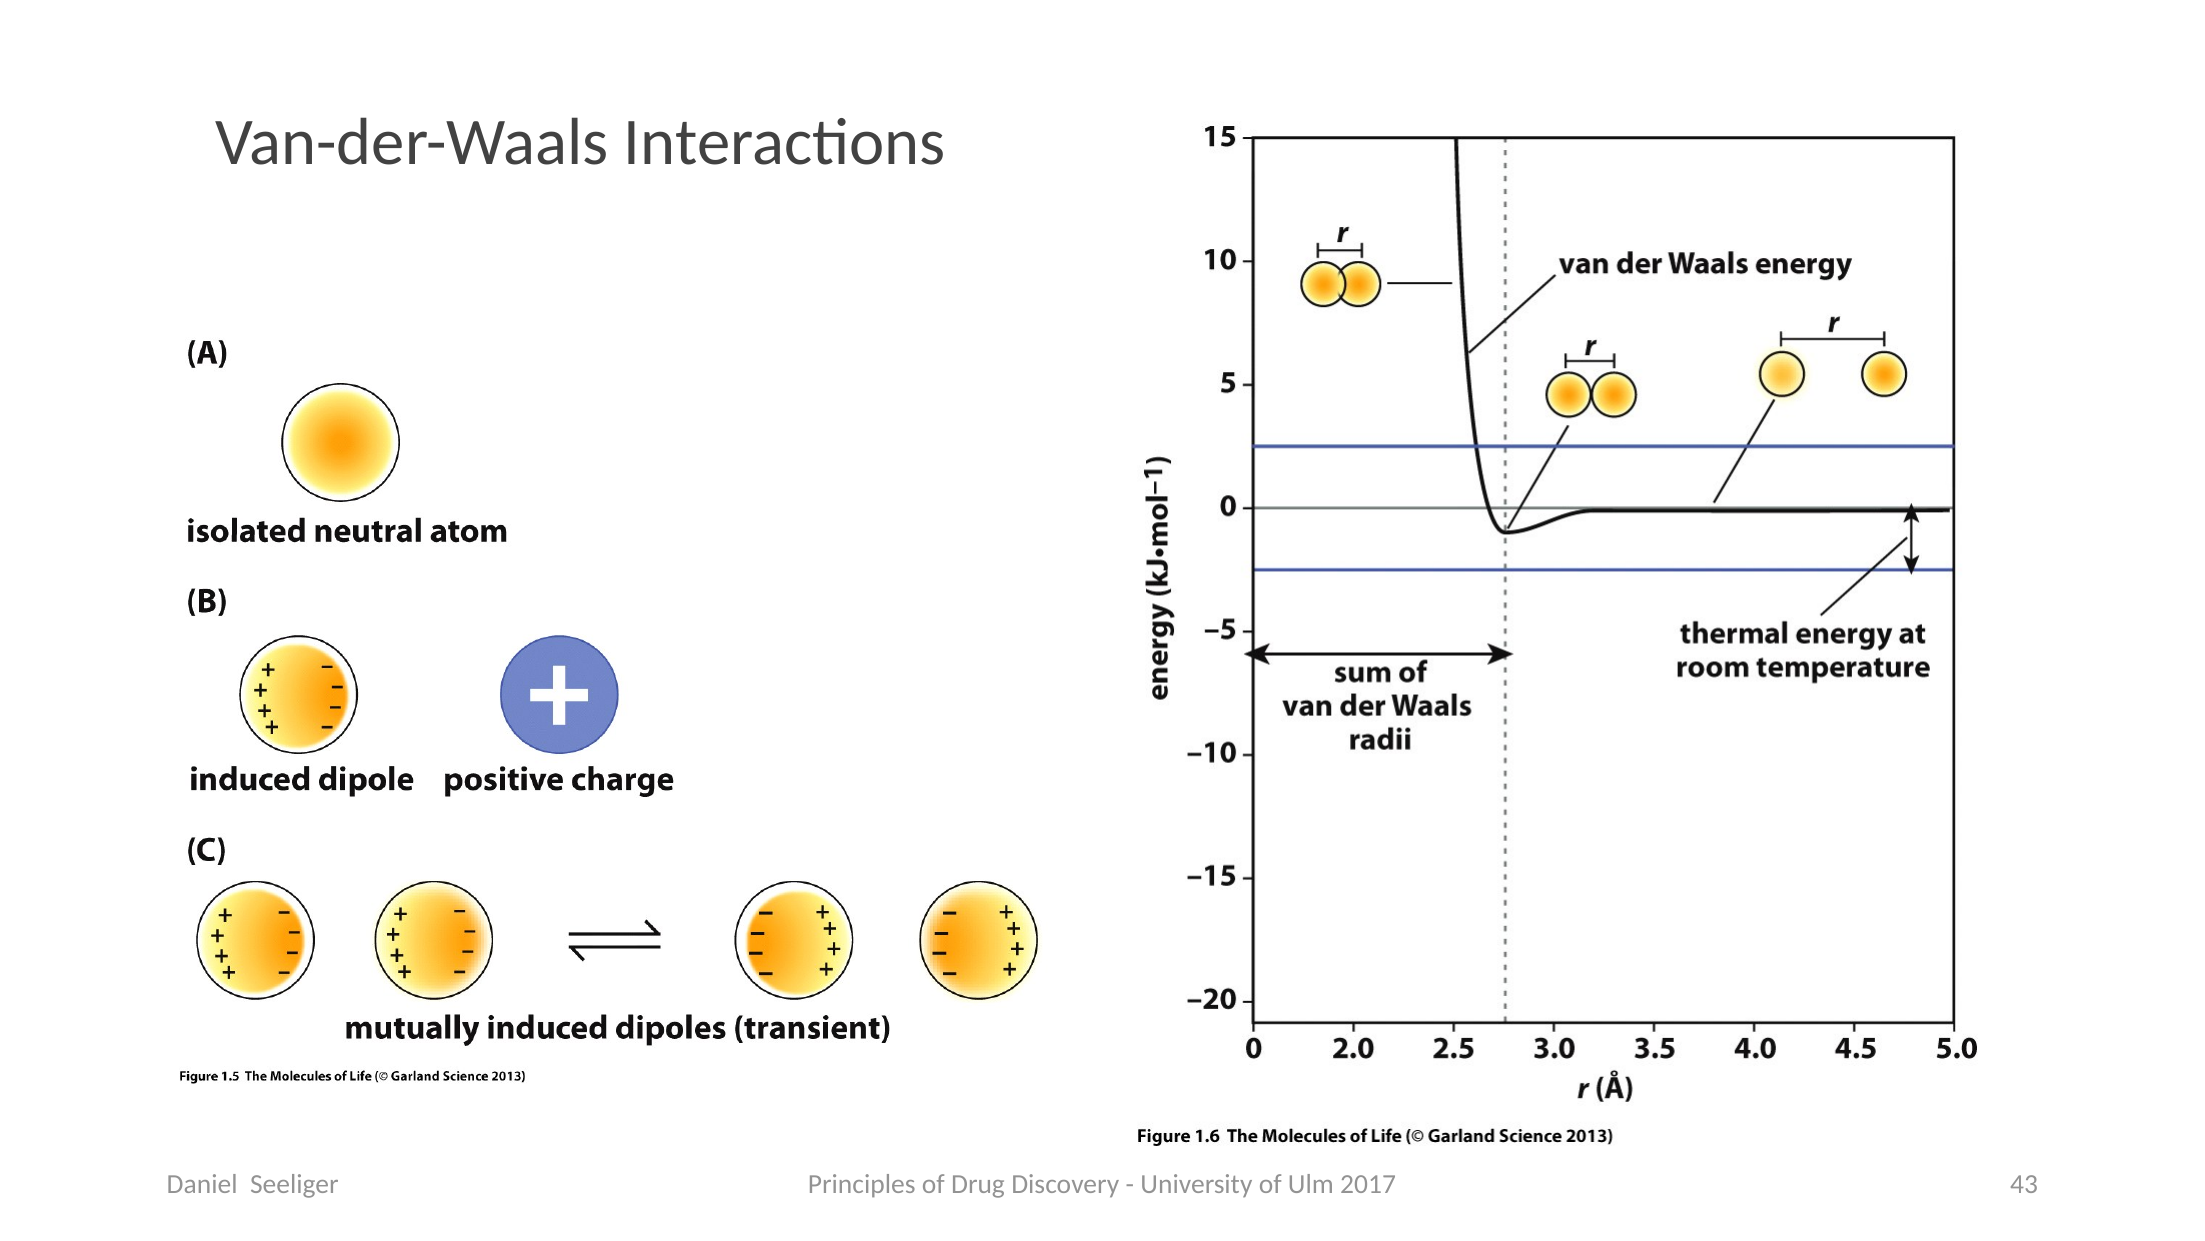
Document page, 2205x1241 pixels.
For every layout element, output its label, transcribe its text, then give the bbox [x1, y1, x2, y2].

slide_number 43 [1557, 1149, 2054, 1216]
picture [173, 331, 1048, 1086]
slide_number Daniel Seeliger [151, 1149, 648, 1216]
text_box Van-der-Waals Interactions [200, 90, 962, 185]
picture [1129, 113, 1985, 1150]
footer Principles of Drug Discovery - University of Ulm 2017 [730, 1149, 1475, 1216]
